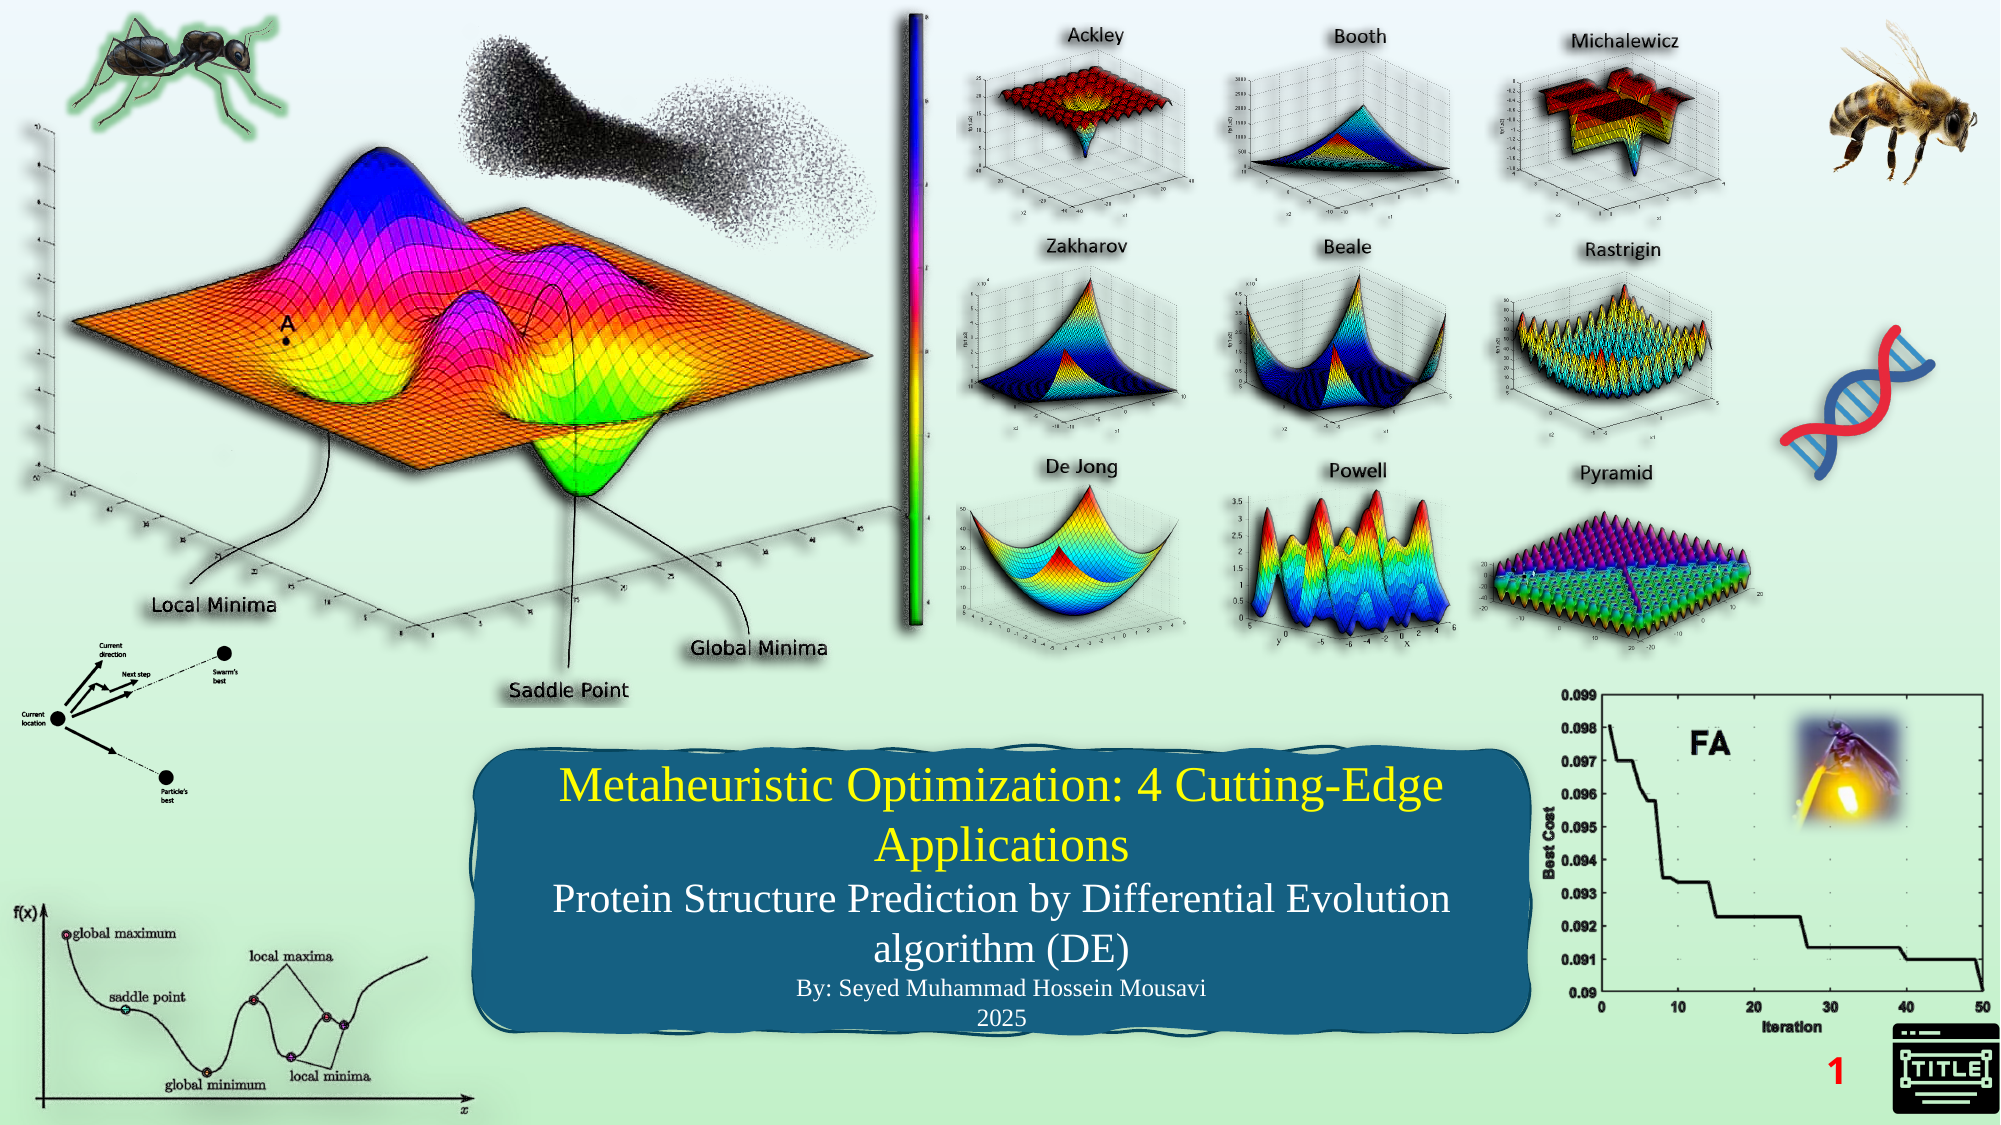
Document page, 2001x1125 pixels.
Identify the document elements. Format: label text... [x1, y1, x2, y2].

picture [1822, 12, 1984, 191]
slide_number 1 [1412, 1042, 1863, 1103]
picture [1776, 321, 1938, 483]
picture [0, 0, 938, 808]
text_box Metaheuristic Optimization: 4 Cutting-Edge Applications Protein Structure Prediction by Differential Evolution algorithm (DE) By: Seyed Muhammad Hossein Mousavi 2025 [468, 743, 1528, 1038]
picture [1528, 676, 2000, 1125]
picture [11, 902, 481, 1123]
picture [956, 21, 1767, 666]
